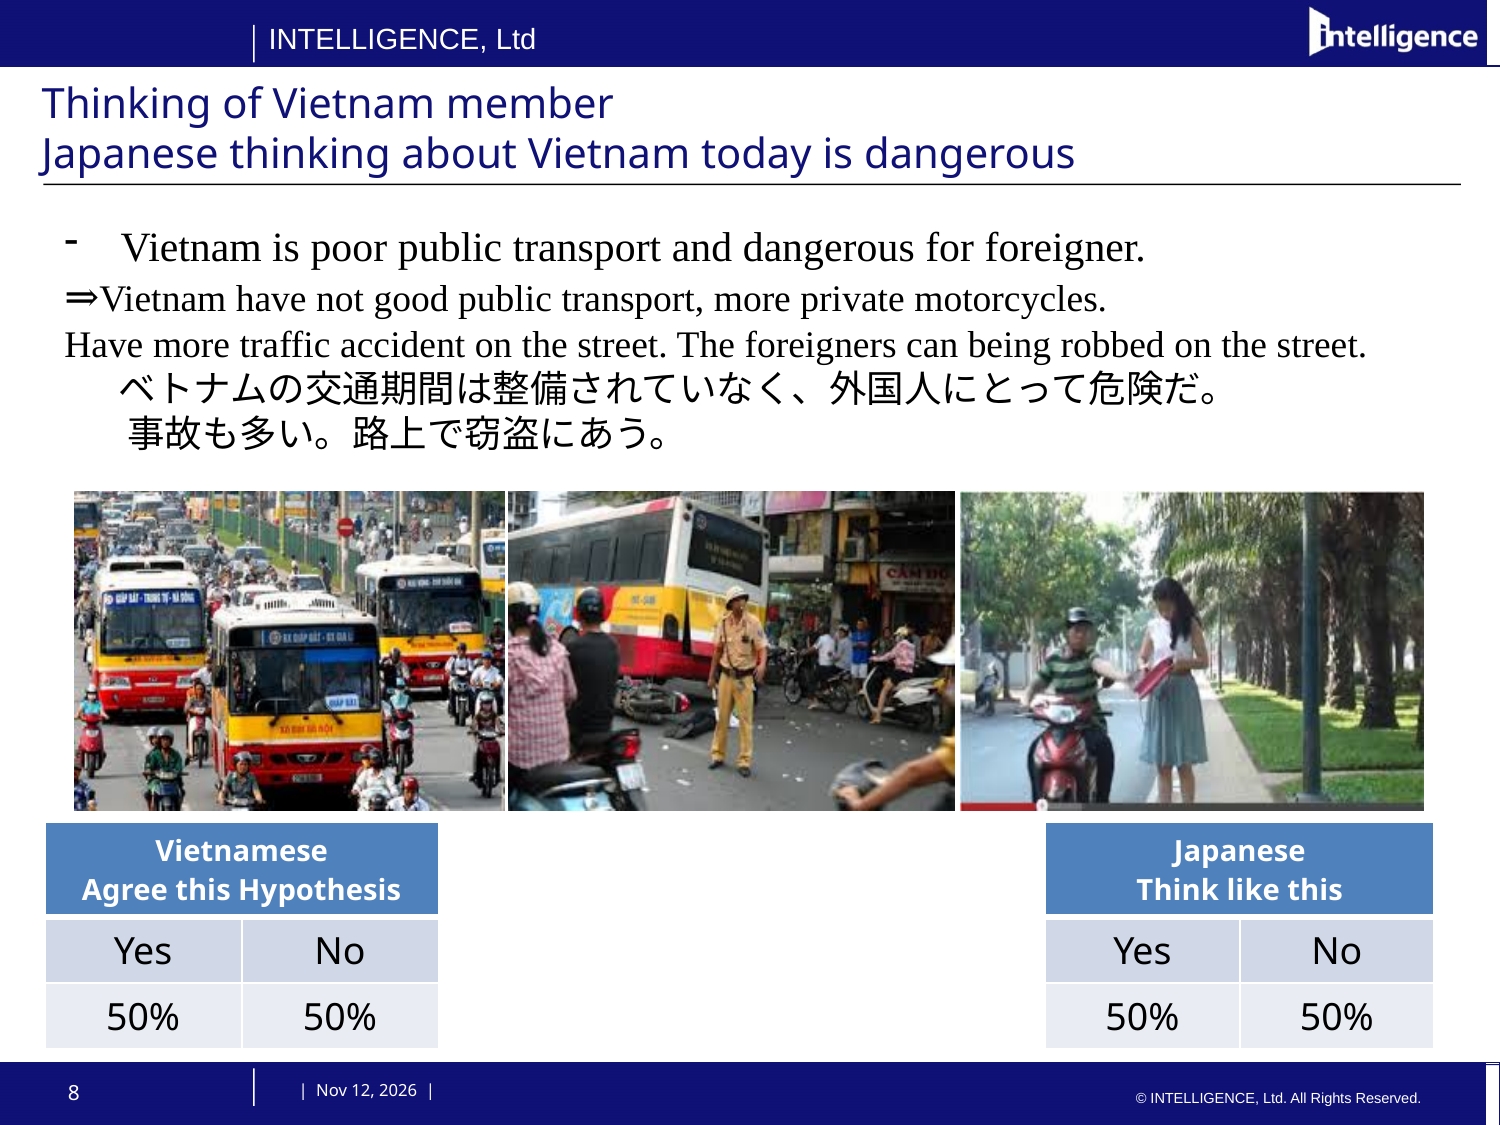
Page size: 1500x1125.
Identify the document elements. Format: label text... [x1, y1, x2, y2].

picture [74, 491, 505, 811]
table_cell No [243, 920, 438, 982]
text_box Vietnam is poor public transport and dangerous for foreigner. ⇒Vietnam have not good public transport, more private motorcycles. Have more traffic accident on the street. The foreigners can being robbed on the street. ベトナムの交通期間は整備されていなく、外国人にとって危険だ。 事故も多い。路上で窃盗にあう。 [49, 208, 1459, 1059]
picture [0, 1063, 1486, 1125]
footer | 31-Oct-14 | [275, 1071, 1175, 1125]
picture [0, 0, 1487, 65]
picture [960, 491, 1424, 811]
picture [507, 491, 956, 811]
table_cell Yes [46, 920, 241, 982]
table_cell 50% [46, 984, 241, 1048]
table_cell 50% [243, 984, 438, 1048]
table_cell No [1241, 920, 1433, 982]
table_header Vietnamese Agree this Hypothesis [46, 823, 438, 914]
table_header Japanese Think like this [1046, 823, 1433, 914]
slide_number 8 [53, 1070, 254, 1118]
title Thinking of Vietnam member Japanese thinking about Vietnam today is dangerous [41, 66, 1460, 185]
table_cell Yes [1046, 920, 1239, 982]
table_cell 50% [1241, 984, 1433, 1048]
table_cell 50% [1046, 984, 1239, 1048]
